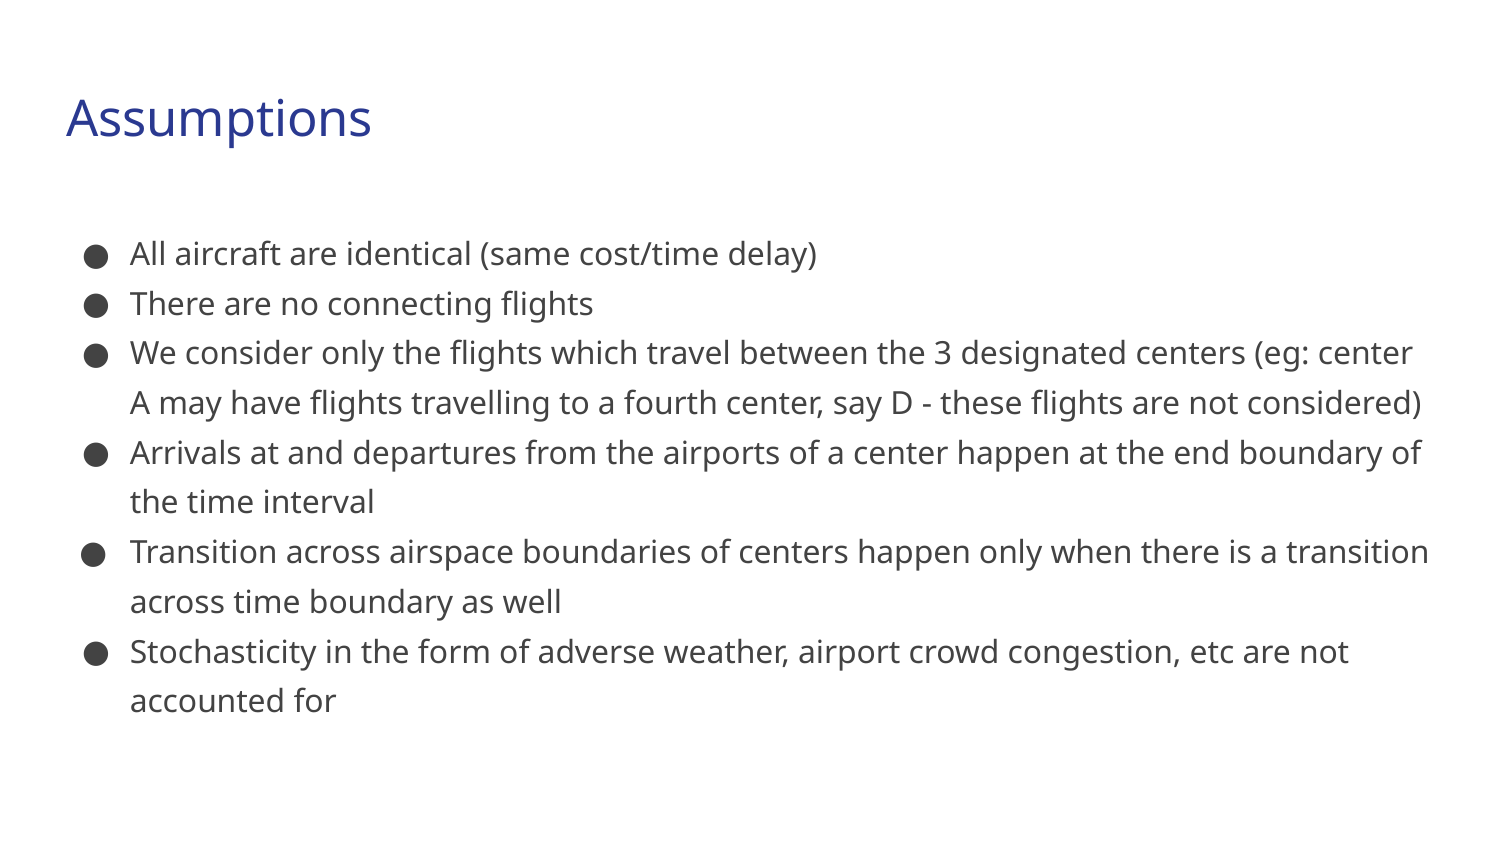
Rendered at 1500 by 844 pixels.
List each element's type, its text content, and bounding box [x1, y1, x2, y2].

title Assumptions [51, 67, 1449, 167]
list All aircraft are identical (same cost/time delay) There are no connecting flights We consider only the flights which travel between the 3 designated centers (eg: center A may have flights travelling to a fourth center, say D - these flights are not considered) Arrivals at and departures from the airports of a center happen at the end boundary of the time interval Transition across airspace boundaries of centers happen only when there is a transition across time boundary as well Stochasticity in the form of adverse weather, airport crowd congestion, etc are not accounted for [51, 209, 1449, 758]
